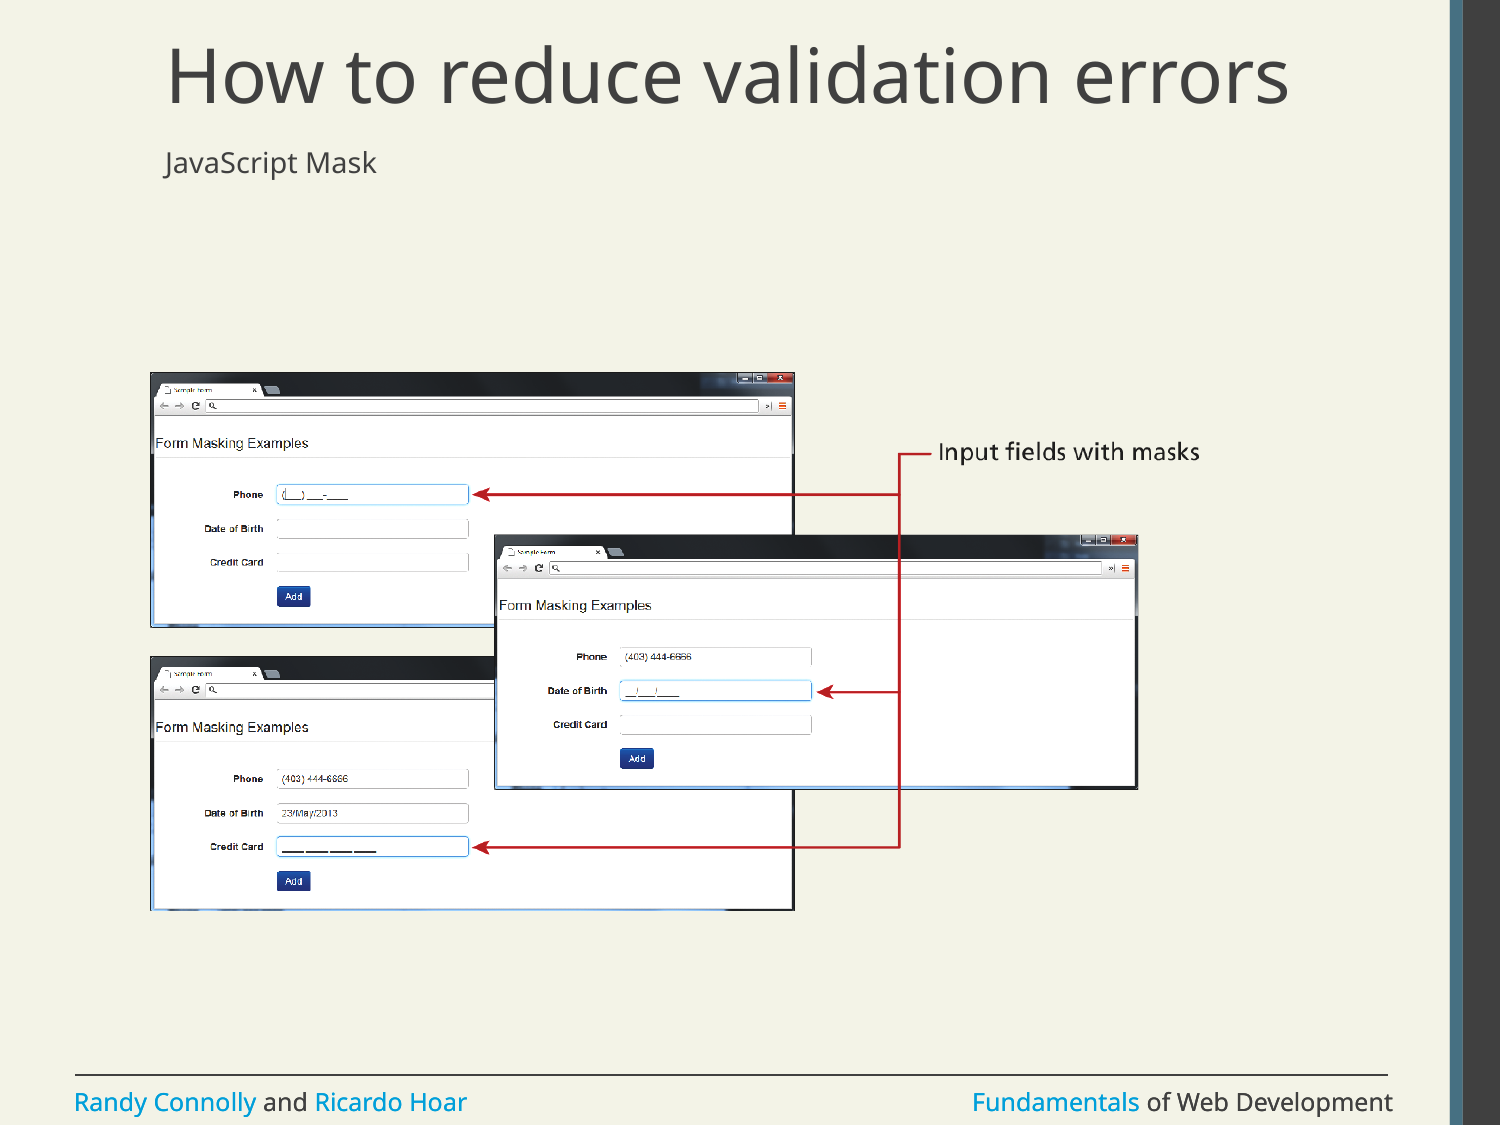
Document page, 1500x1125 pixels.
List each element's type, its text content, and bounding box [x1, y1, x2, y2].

list JavaScript Mask [150, 137, 1200, 188]
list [149, 269, 1201, 1013]
title How to reduce validation errors [150, 20, 1425, 188]
